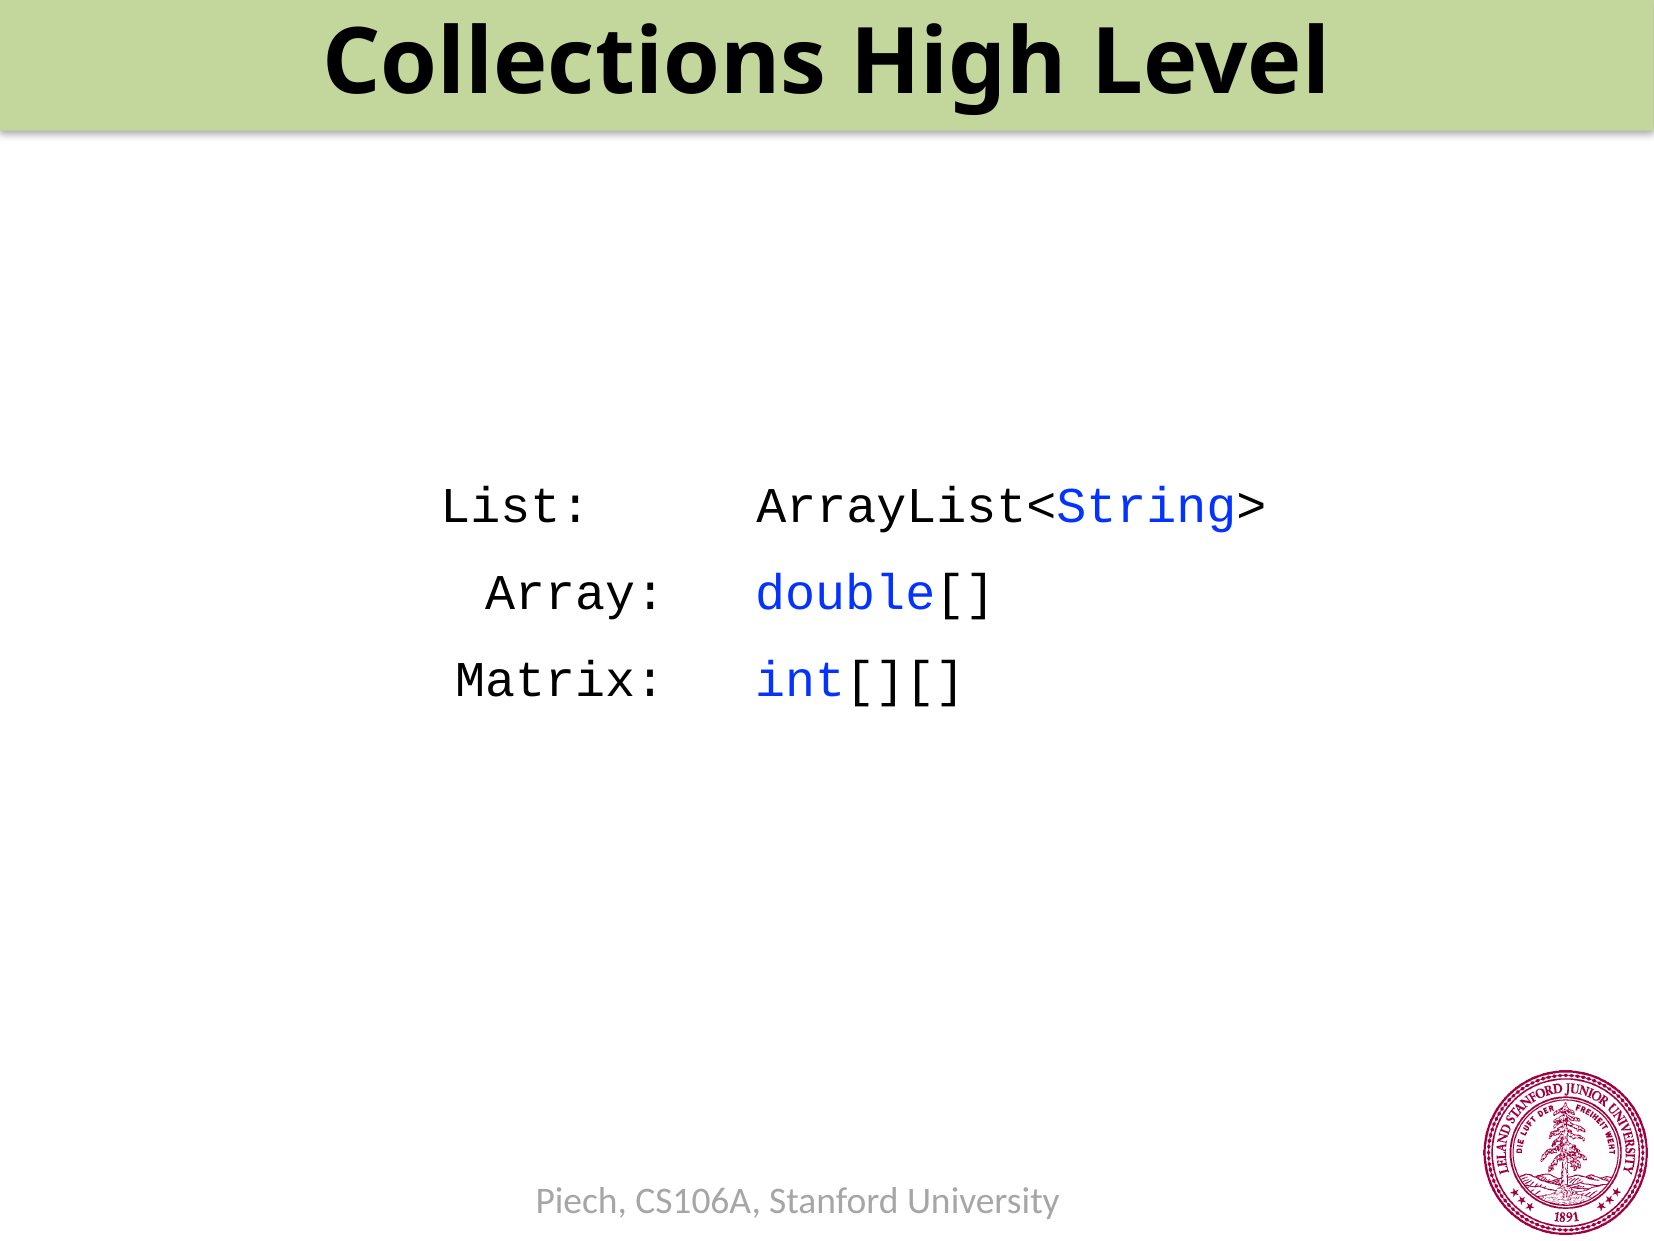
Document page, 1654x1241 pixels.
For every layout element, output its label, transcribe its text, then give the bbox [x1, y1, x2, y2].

text_box List: [425, 470, 741, 541]
text_box double[] [740, 557, 1011, 628]
text_box Array: [470, 557, 681, 628]
picture [1483, 1070, 1648, 1235]
text_box ArrayList<String> [741, 470, 1282, 541]
text_box int[][] [740, 645, 981, 716]
text_box Matrix: [440, 645, 681, 716]
text_box Collections High Level [0, 0, 1654, 134]
